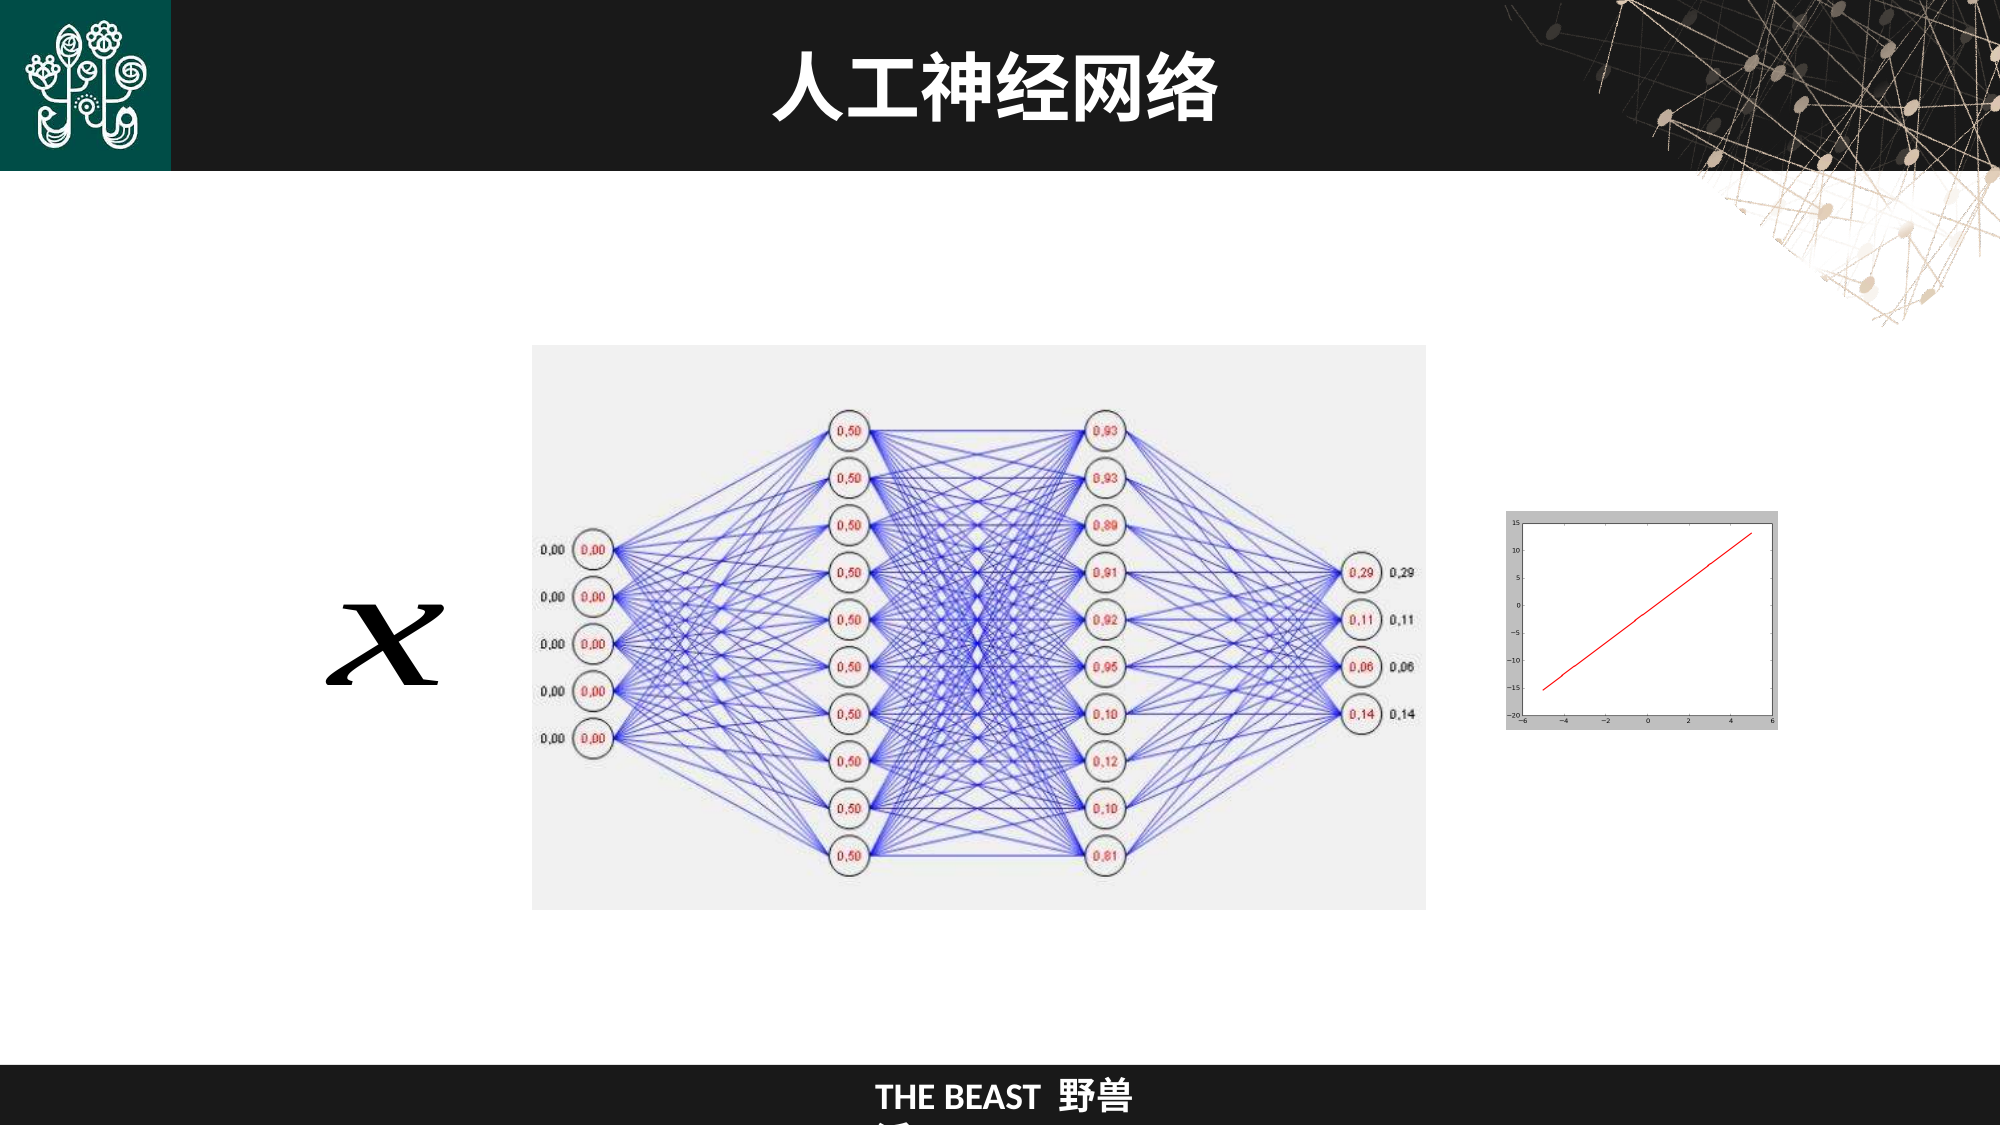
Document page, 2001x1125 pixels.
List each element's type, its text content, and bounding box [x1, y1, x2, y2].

picture [1506, 511, 1779, 730]
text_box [277, 525, 498, 730]
picture [1592, 0, 2001, 295]
picture [532, 345, 1426, 910]
title 人工神经网络 [341, 13, 1650, 169]
picture [0, 0, 171, 171]
